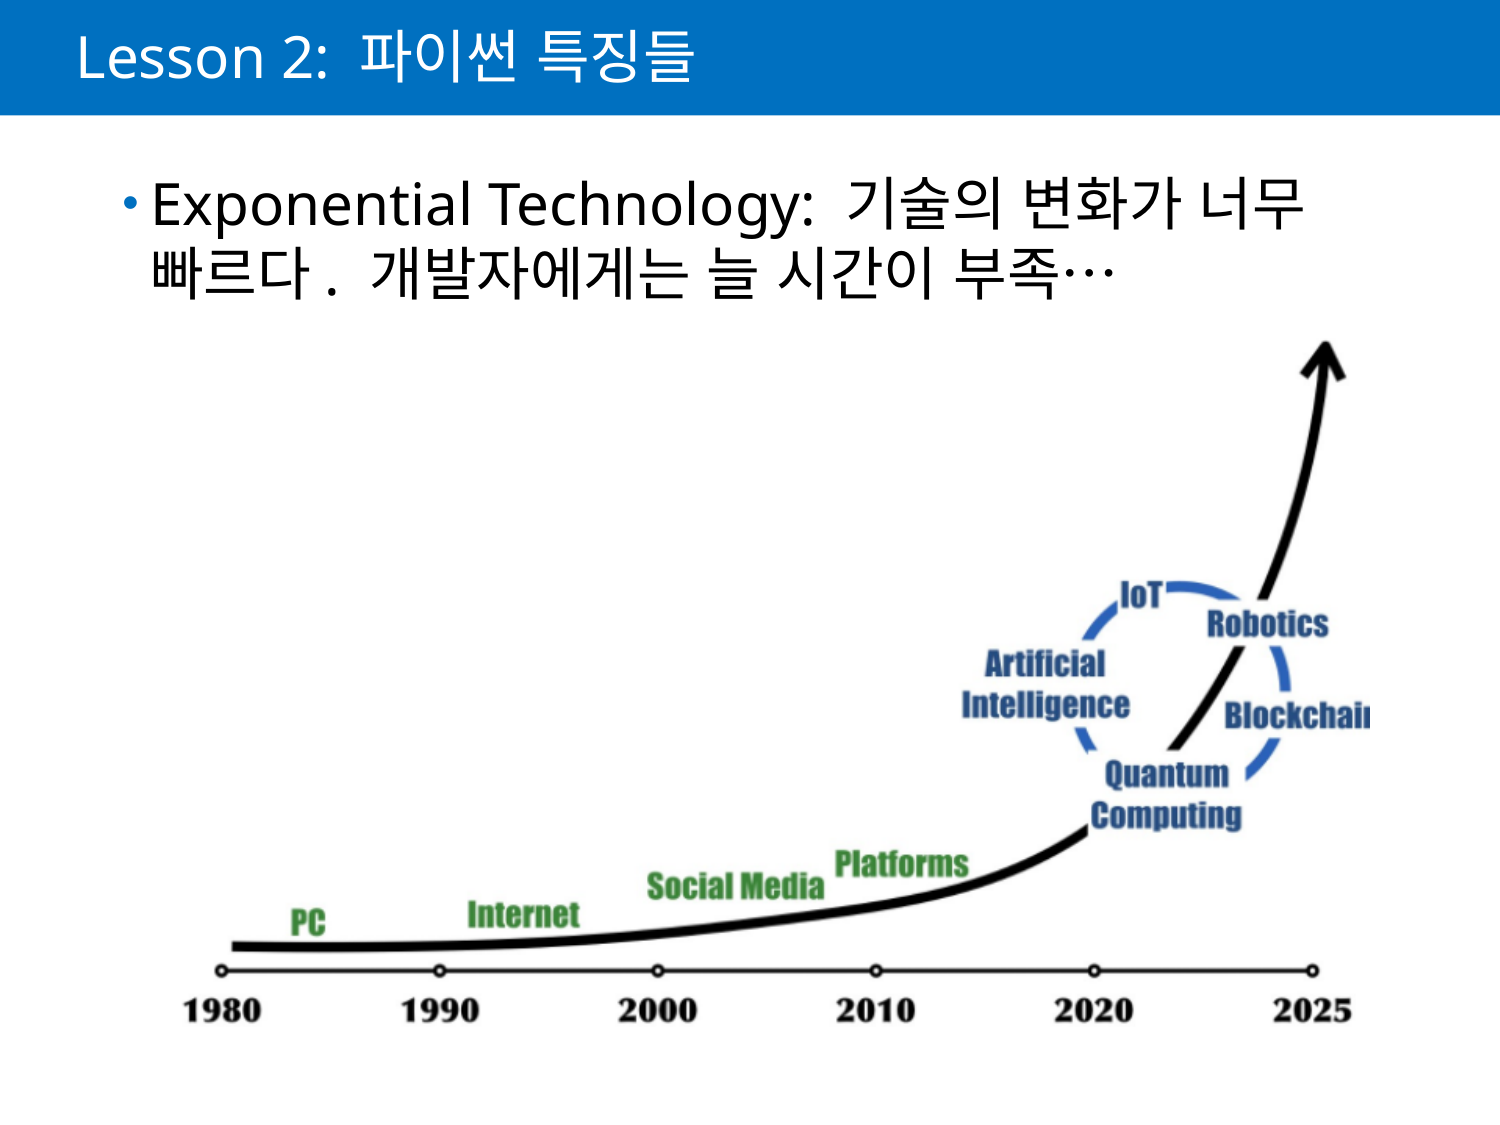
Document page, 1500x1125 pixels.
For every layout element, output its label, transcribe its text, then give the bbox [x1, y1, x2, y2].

picture [130, 314, 1370, 1031]
title Lesson 2: 파이썬 특징들 [75, 0, 1351, 122]
list Exponential Technology: 기술의 변화가 너무 빠르다. 개발자에게는 늘 시간이 부족… [74, 167, 1408, 1013]
